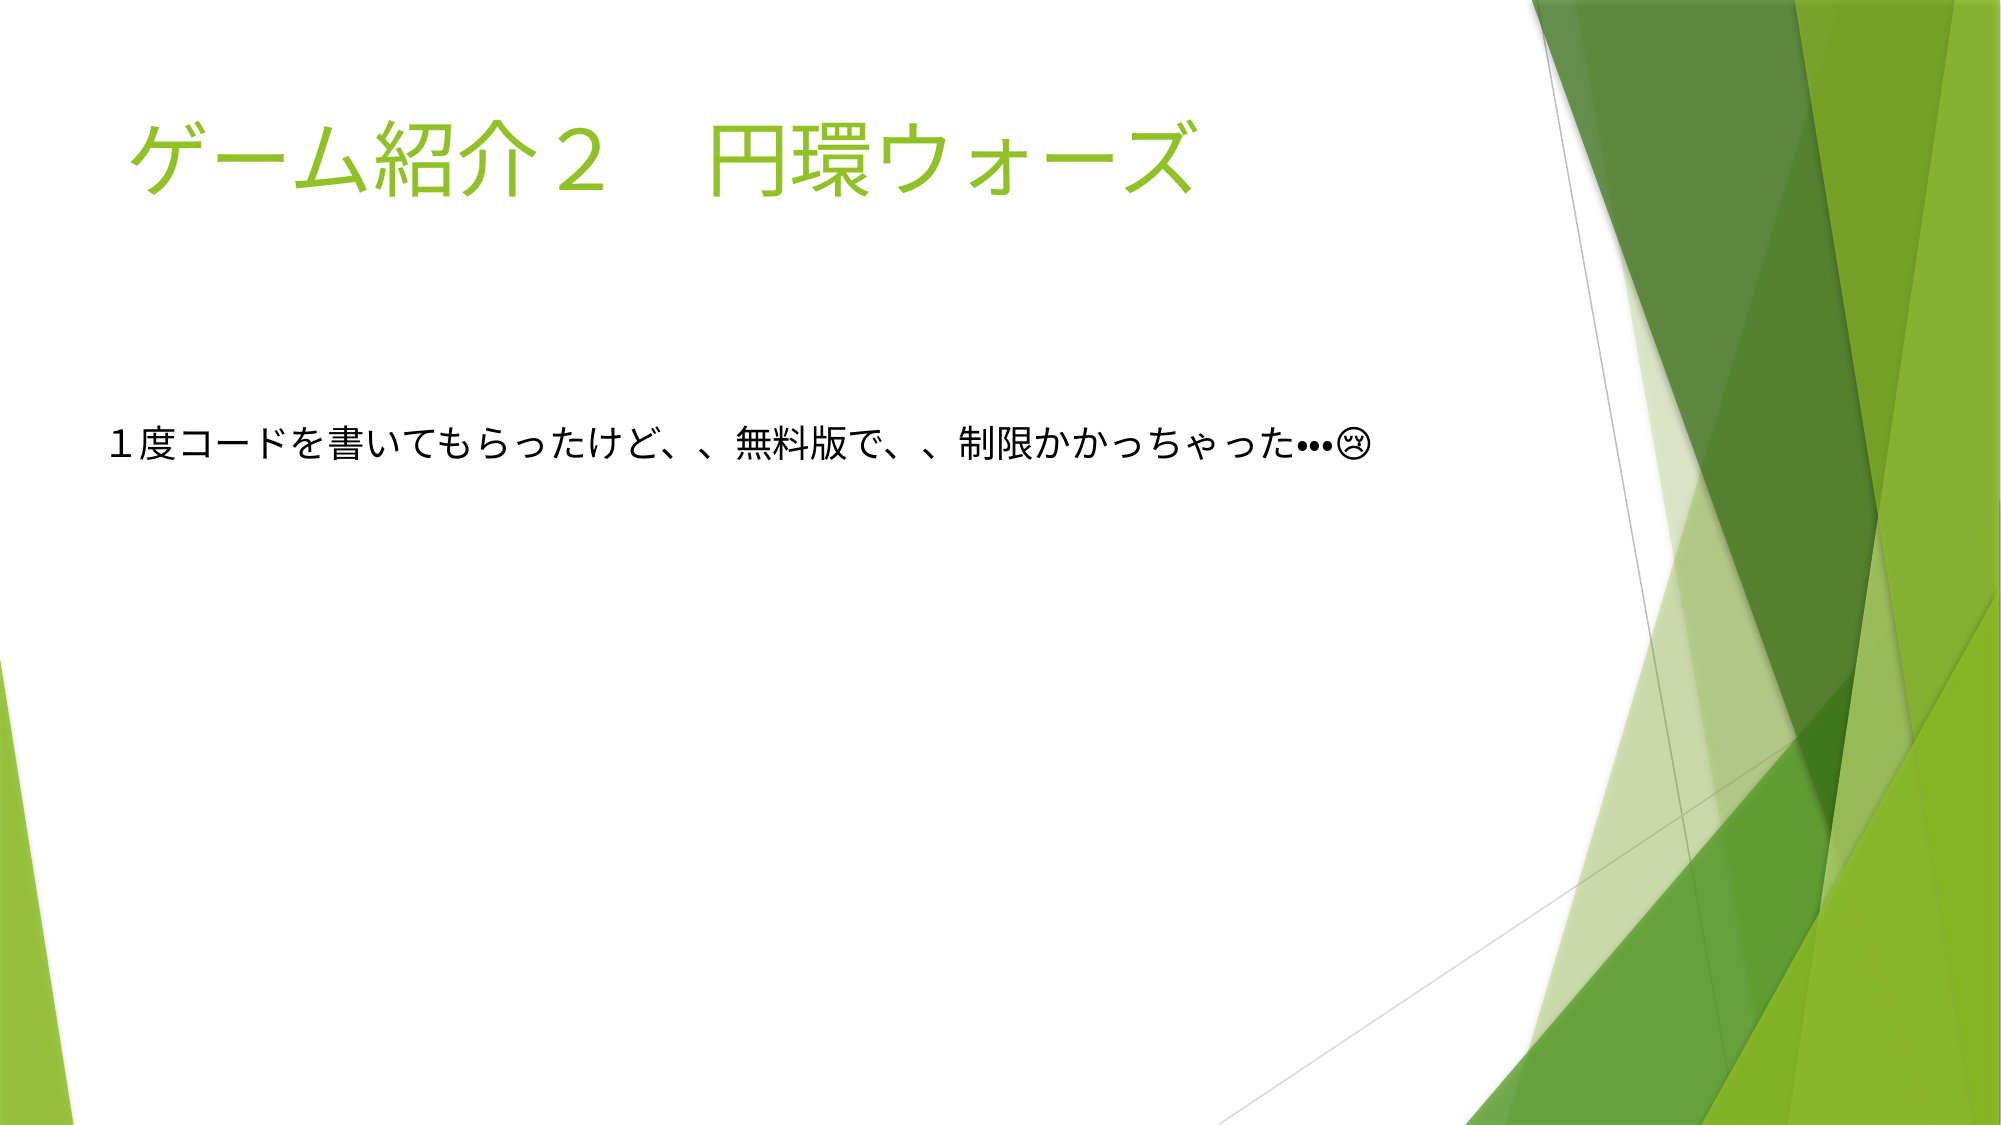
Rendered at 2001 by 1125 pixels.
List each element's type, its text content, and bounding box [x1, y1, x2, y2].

text_box １度コードを書いてもらったけど、、無料版で、、制限かかっちゃった・・・😢 [87, 413, 1620, 473]
title ゲーム紹介２ 円環ウォーズ [111, 99, 1522, 317]
